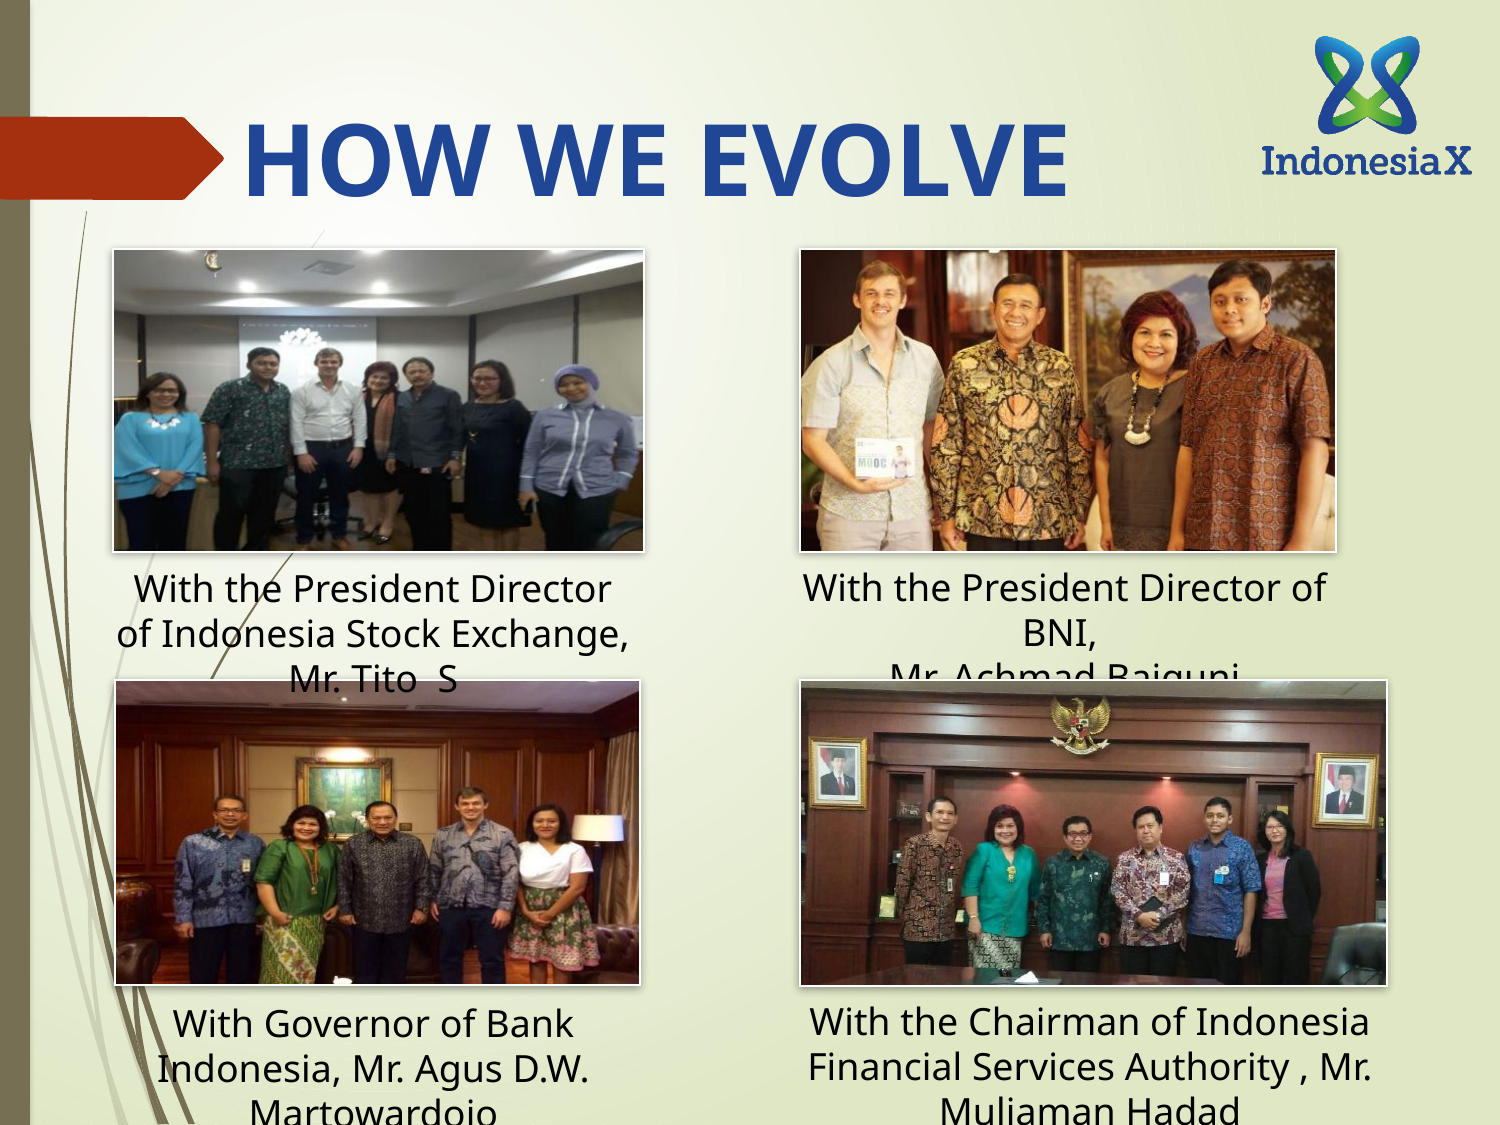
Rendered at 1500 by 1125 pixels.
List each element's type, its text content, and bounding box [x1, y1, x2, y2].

text_box HOW WE EVOLVE [225, 38, 1500, 275]
picture [800, 680, 1386, 986]
text_box With the Chairman of Indonesia Financial Services Authority , Mr. Muliaman Hadad [774, 990, 1406, 1125]
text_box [766, 249, 1363, 663]
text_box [95, 249, 651, 664]
picture [1262, 36, 1473, 175]
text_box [109, 680, 640, 1100]
